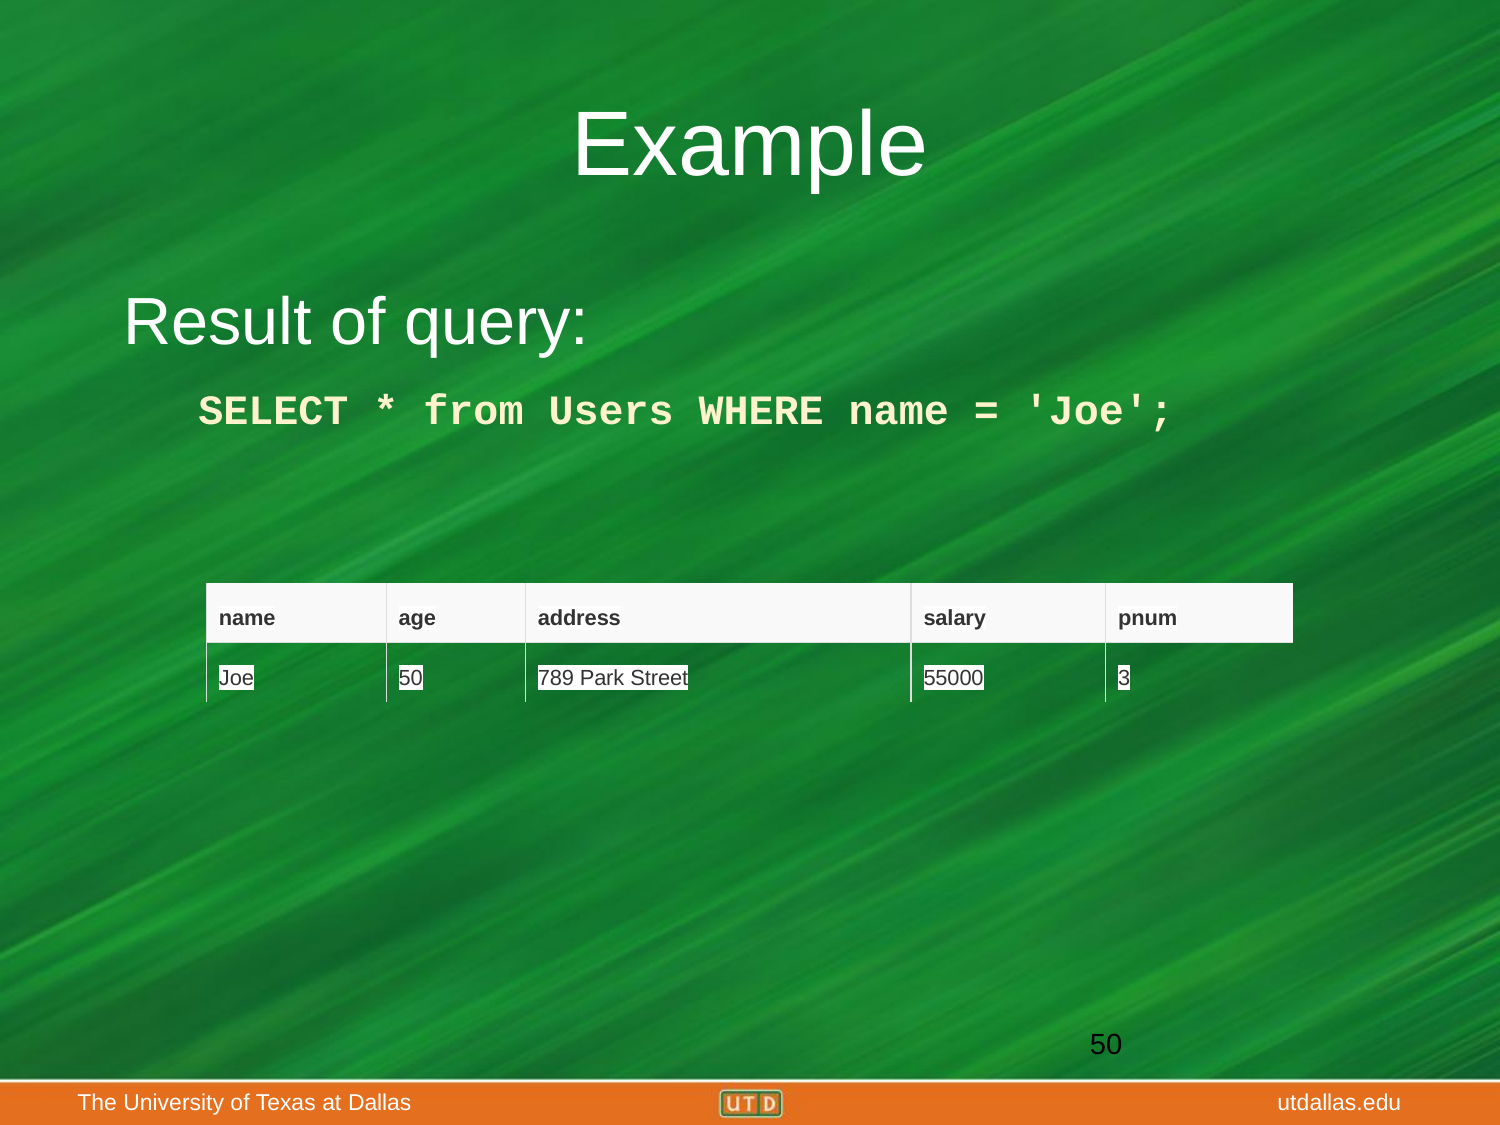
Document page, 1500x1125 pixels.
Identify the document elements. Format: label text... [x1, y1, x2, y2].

table_cell Joe [207, 643, 386, 702]
table_cell 55000 [912, 643, 1105, 702]
table_header salary [912, 583, 1105, 642]
slide_number ‹#› [1074, 1012, 1425, 1073]
table_header address [526, 583, 910, 642]
list Result of query: SELECT * from Users WHERE name = 'Joe'; [75, 262, 1425, 1005]
table_cell 3 [1106, 643, 1293, 702]
table_cell 50 [387, 643, 525, 702]
title Example [75, 45, 1425, 233]
picture [0, 0, 1500, 1125]
table_cell 789 Park Street [526, 643, 910, 702]
table_header age [387, 583, 525, 642]
table_header pnum [1106, 583, 1293, 642]
table_header name [207, 583, 386, 642]
